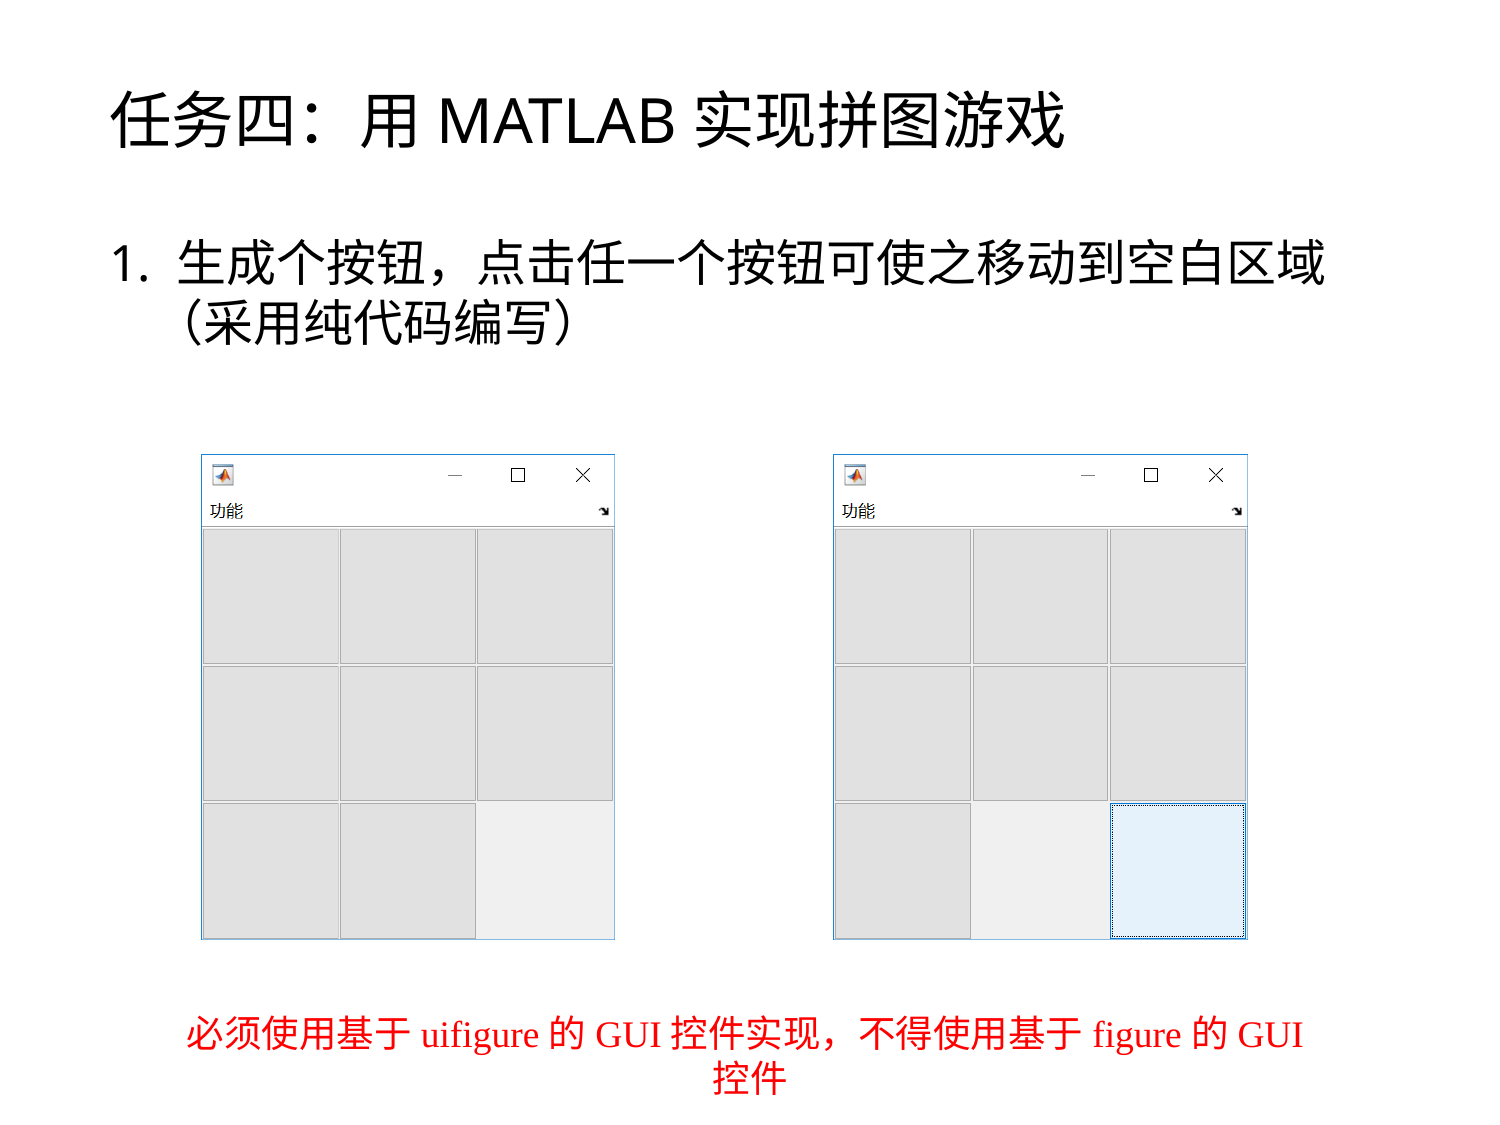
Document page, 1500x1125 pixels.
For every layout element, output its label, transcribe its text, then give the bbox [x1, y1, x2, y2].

picture [201, 454, 615, 940]
picture [833, 454, 1248, 940]
text_box 必须使用基于uifigure的GUI控件实现，不得使用基于figure的GUI控件 [156, 1002, 1343, 1107]
